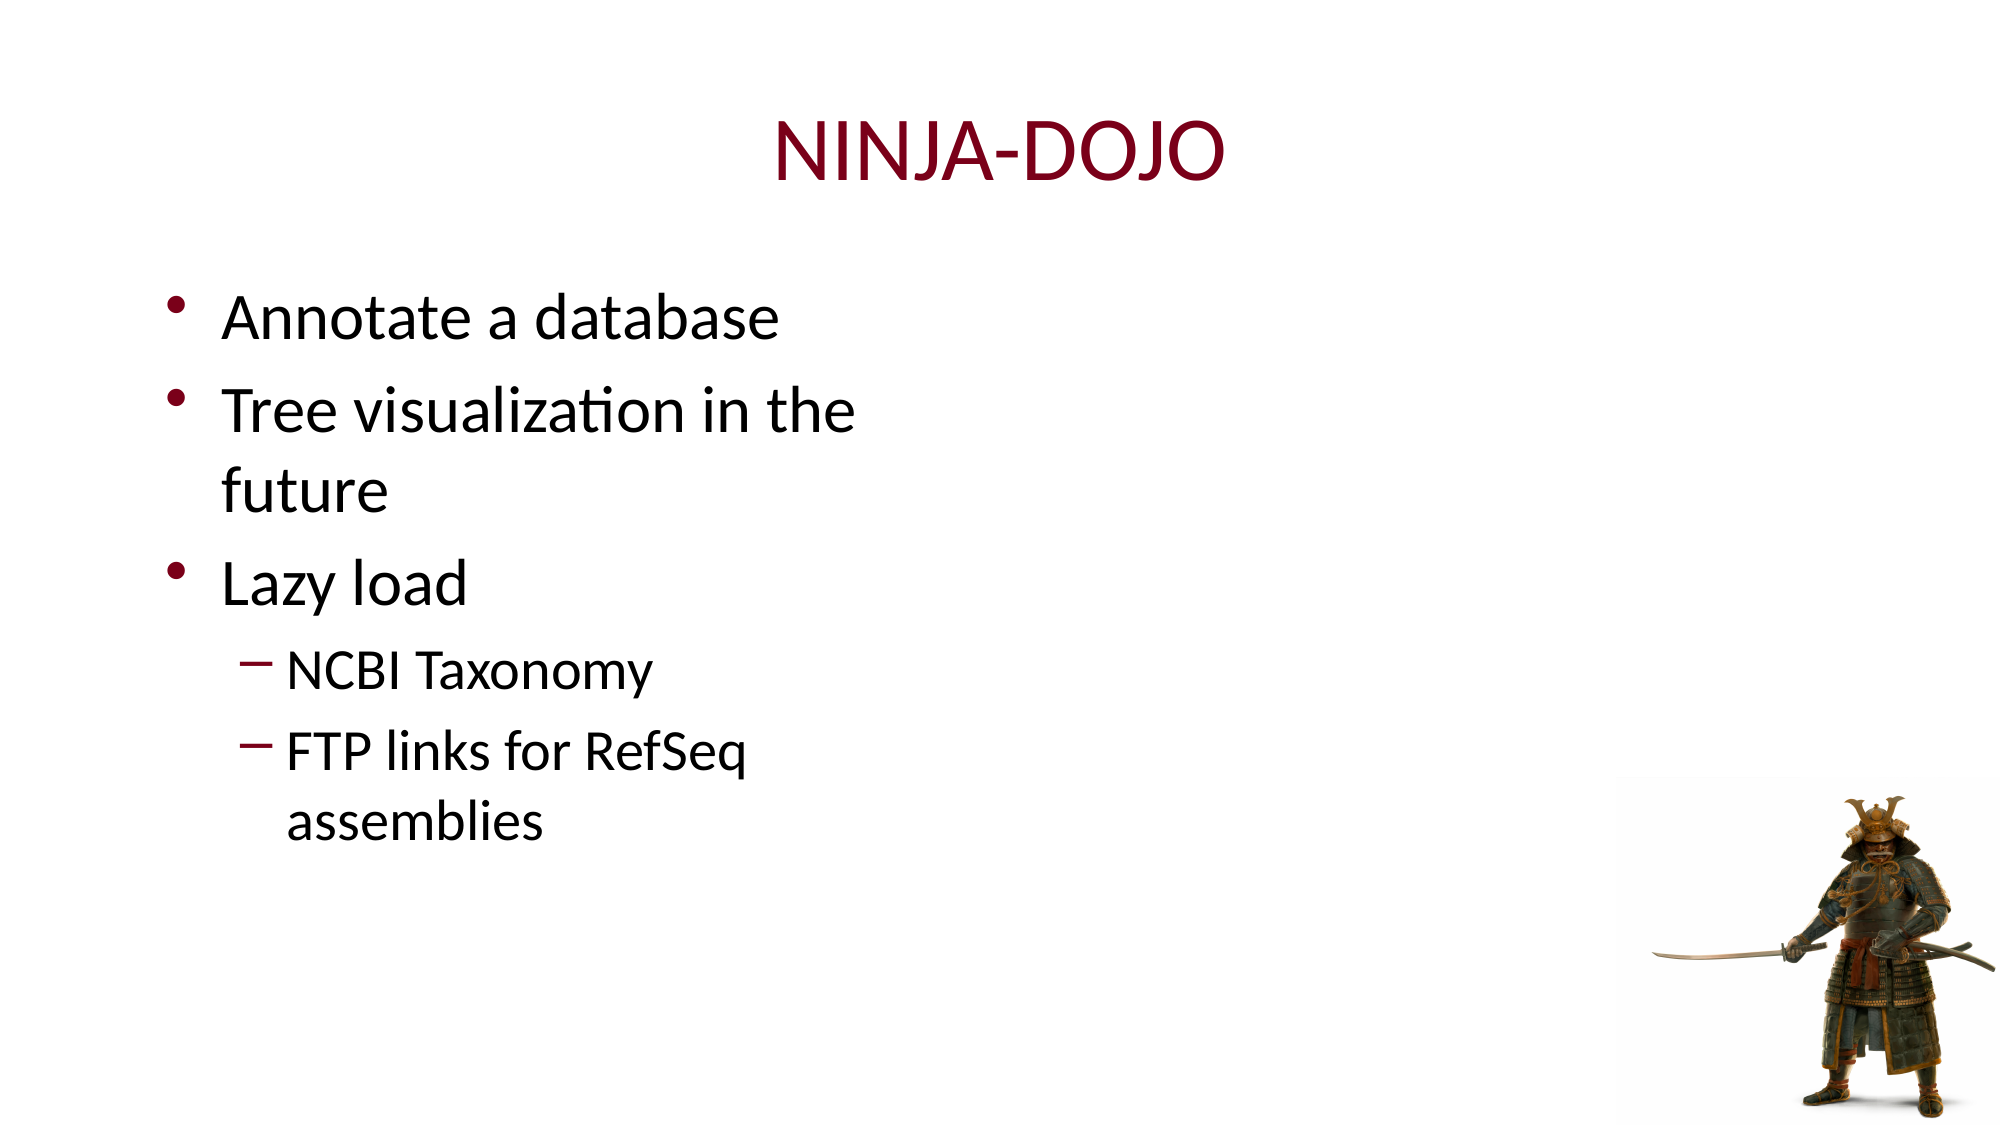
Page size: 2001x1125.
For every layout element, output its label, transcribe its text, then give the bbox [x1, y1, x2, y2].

list Annotate a database Tree visualization in the future Lazy load NCBI Taxonomy FTP links for RefSeq assemblies [150, 265, 1011, 965]
picture [1616, 777, 2000, 1125]
title NINJA-DOJO [148, 48, 1852, 239]
